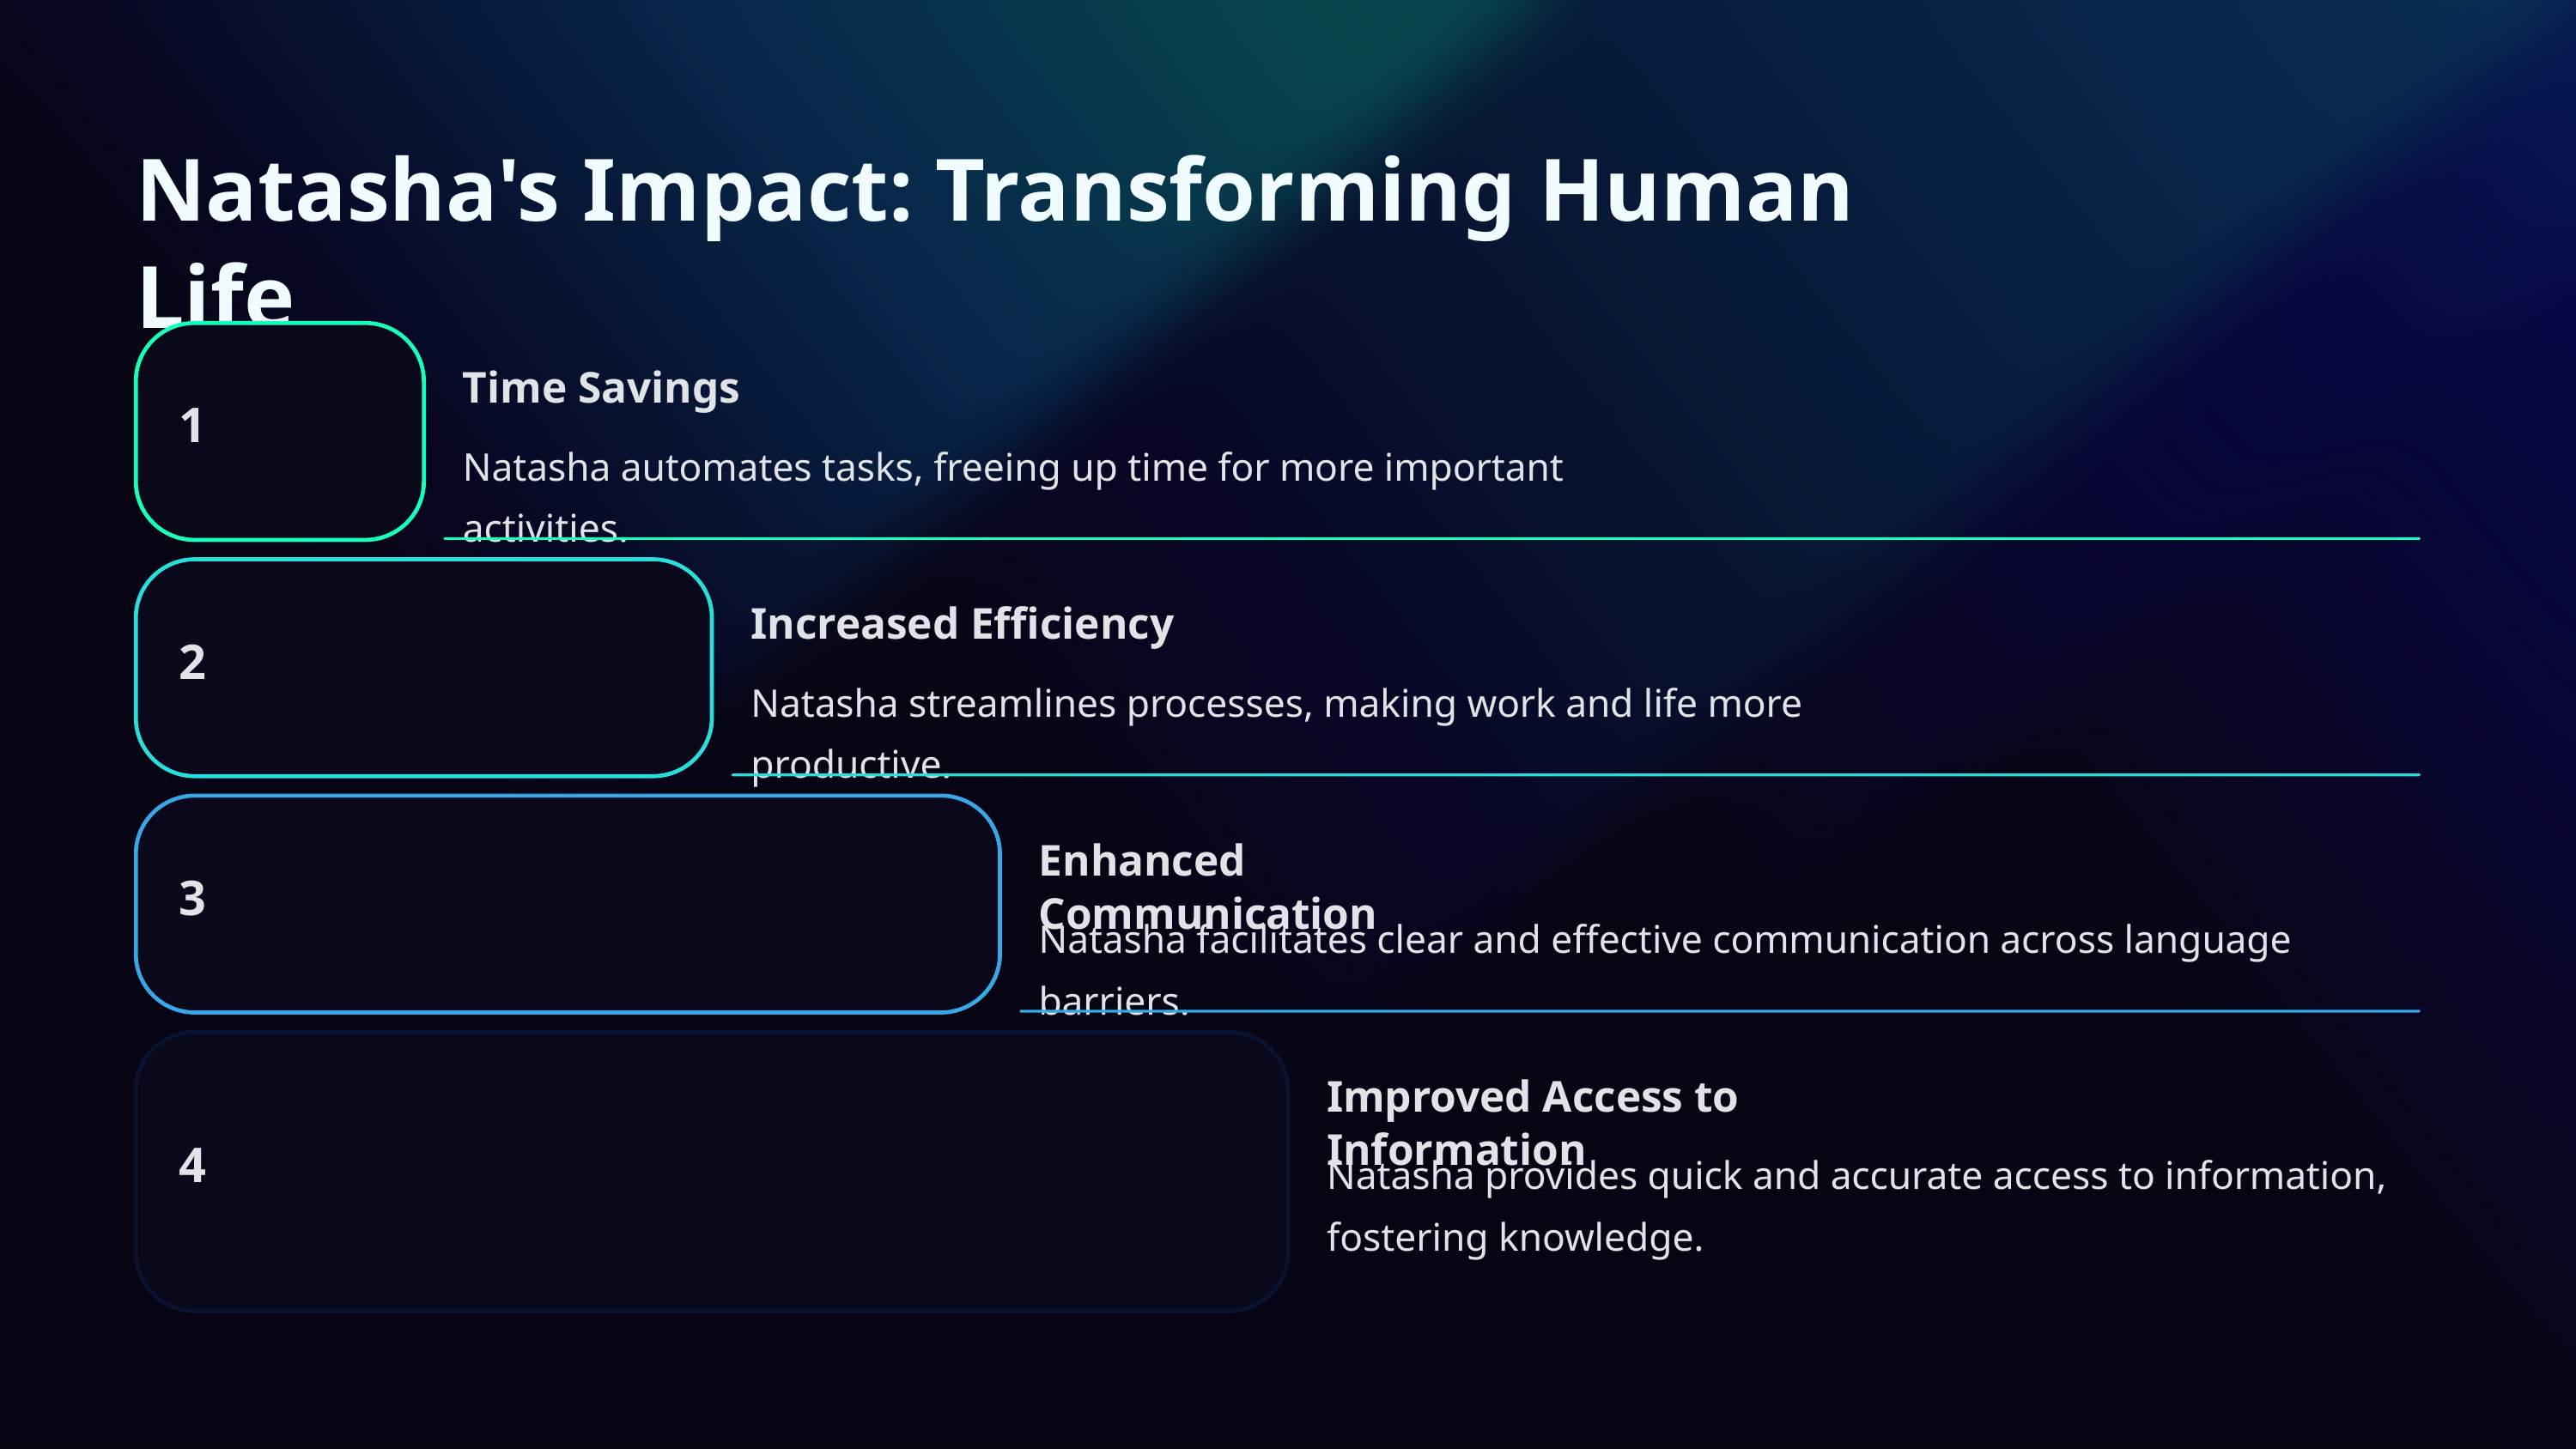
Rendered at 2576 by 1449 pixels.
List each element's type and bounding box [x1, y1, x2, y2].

text_box [133, 556, 714, 779]
text_box [133, 320, 427, 543]
text_box [133, 793, 1003, 1016]
text_box [1018, 1009, 2421, 1013]
text_box [133, 1029, 1291, 1313]
text_box [731, 773, 2421, 777]
text_box [442, 537, 2421, 541]
text_box [0, 0, 2576, 1449]
